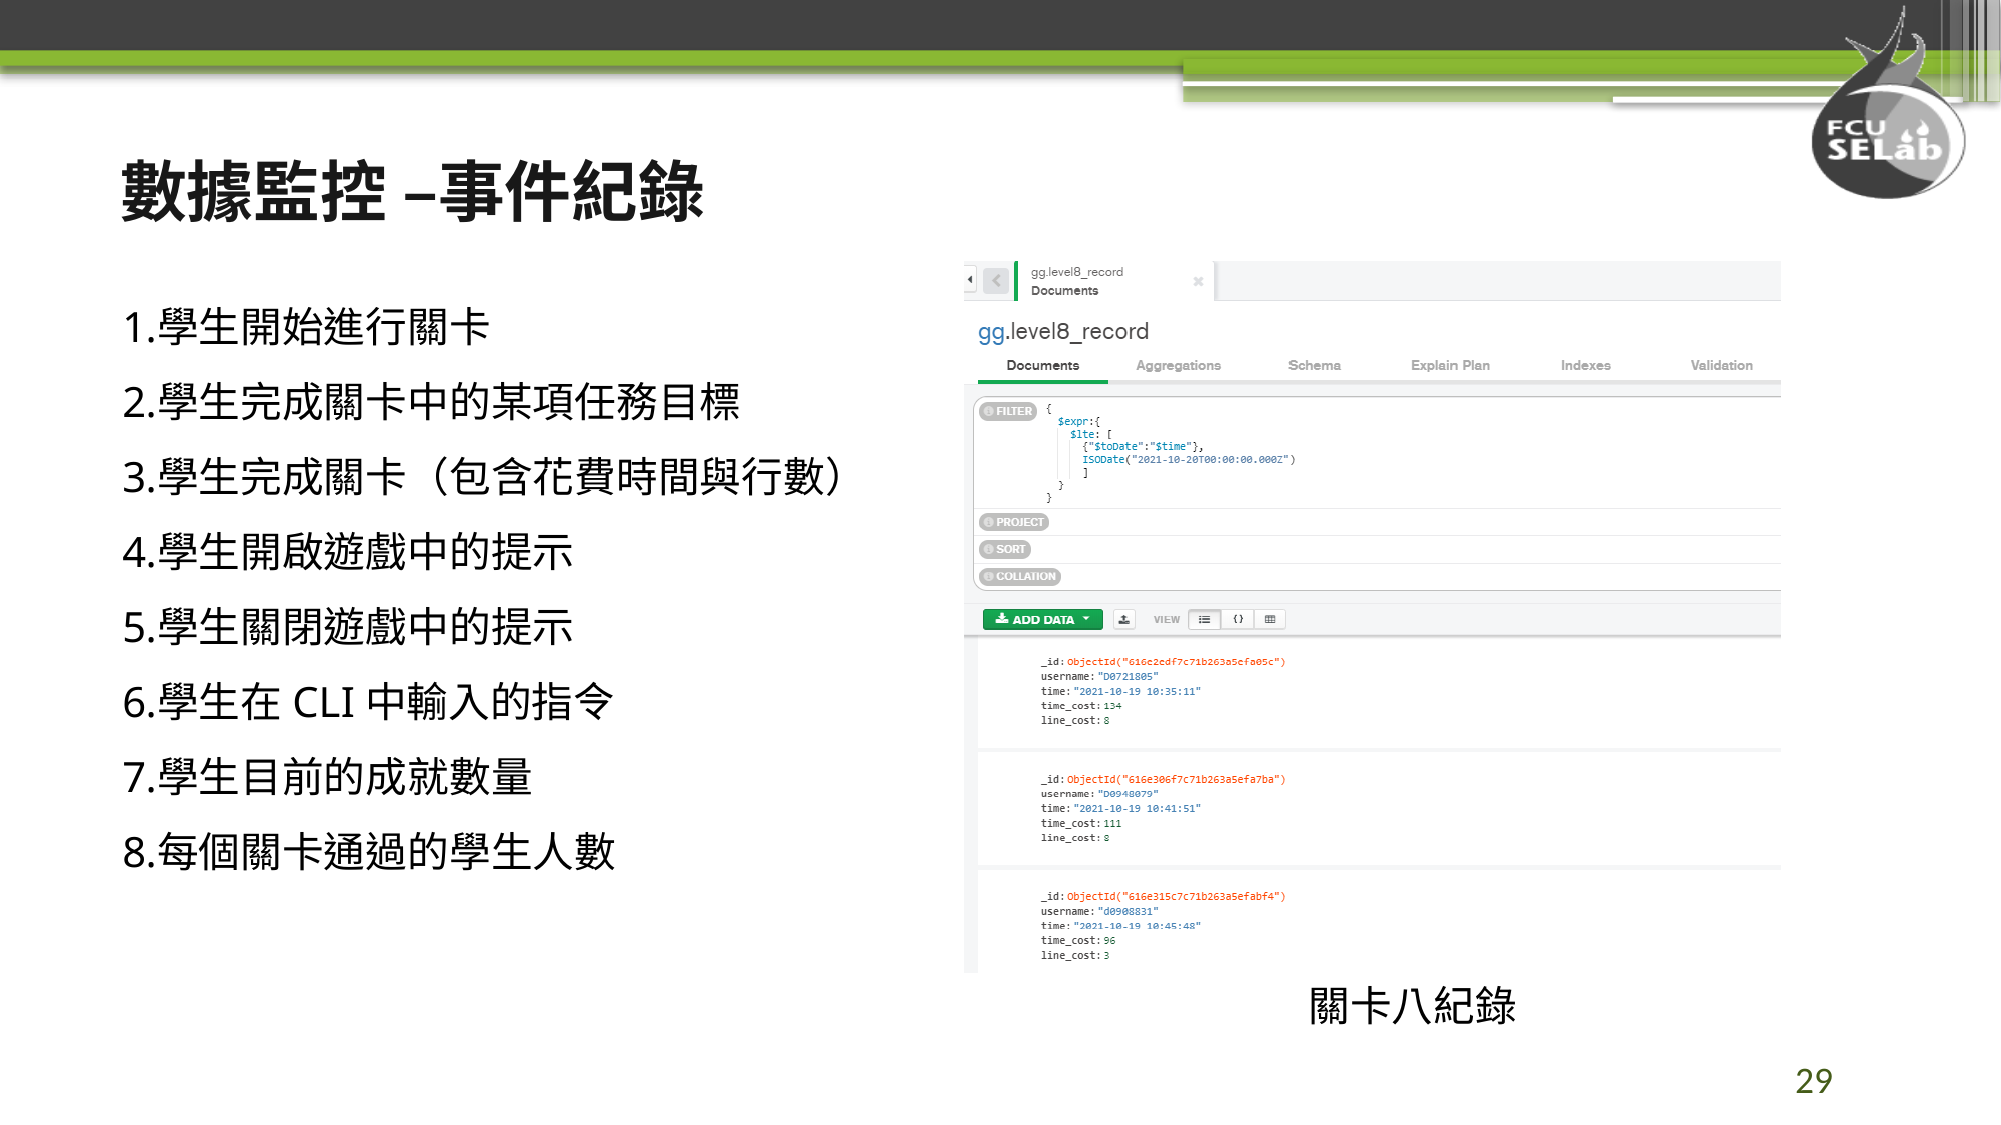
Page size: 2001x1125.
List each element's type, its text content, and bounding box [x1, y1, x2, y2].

picture [1780, 2, 2000, 203]
text_box 關卡八紀錄 [1276, 982, 1535, 1048]
slide_number 29 [1780, 1048, 1974, 1109]
text_box 學生開始進行關卡 學生完成關卡中的某項任務目標 學生完成關卡（包含花費時間與行數） 學生開啟遊戲中的提示 學生關閉遊戲中的提示 學生在CLI中輸入的指令 學生目前的成就數量 每個關卡通過的學生人數 [102, 290, 1032, 1083]
text_box 數據監控 –事件紀錄 [0, 101, 1709, 277]
picture [964, 261, 1781, 973]
